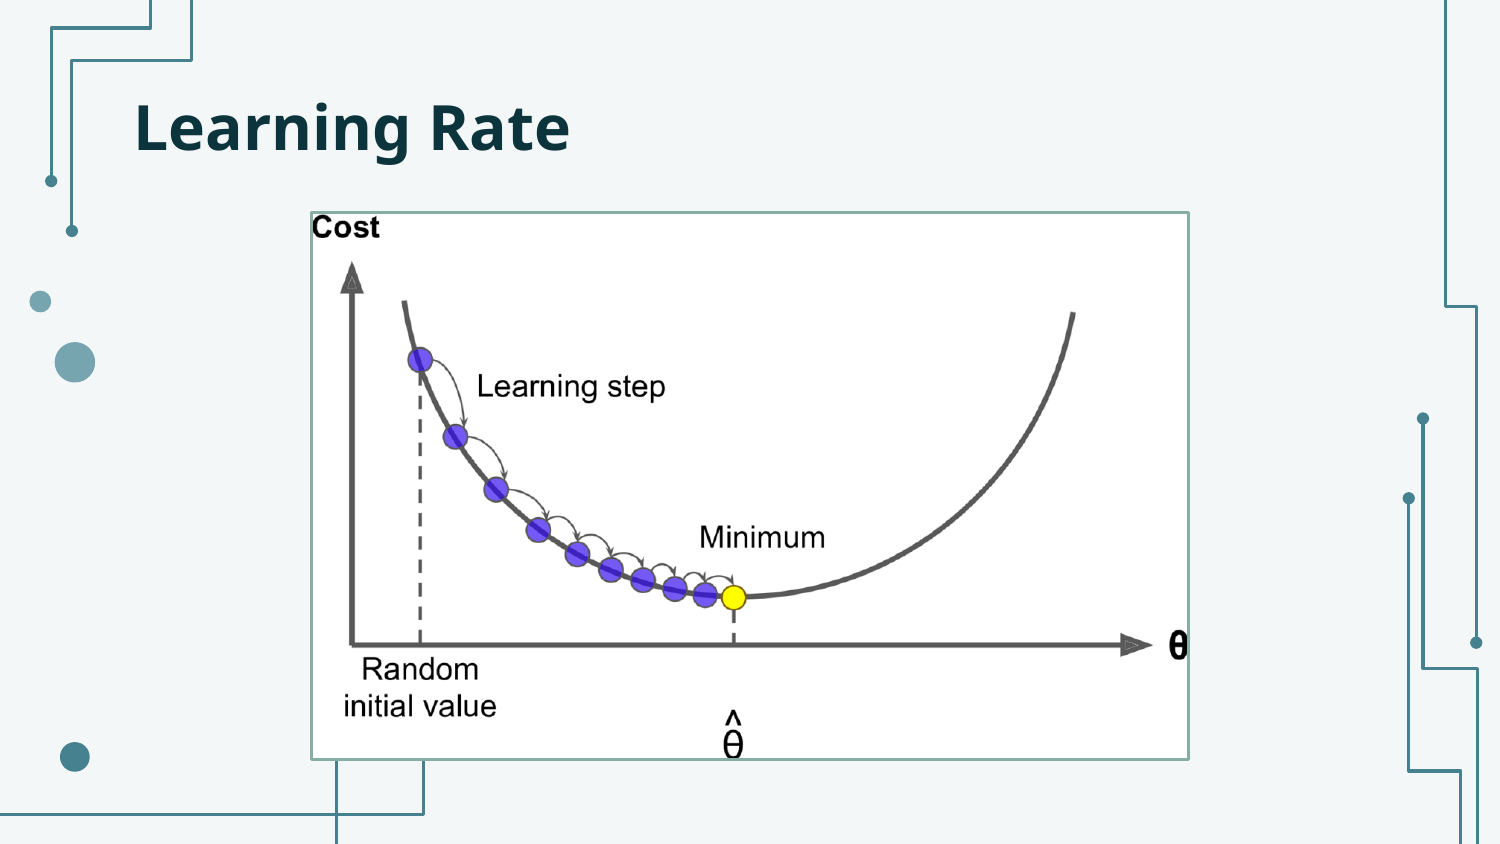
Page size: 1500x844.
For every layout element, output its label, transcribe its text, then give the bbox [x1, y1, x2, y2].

title Learning Rate [118, 72, 1382, 167]
picture [312, 214, 1188, 759]
